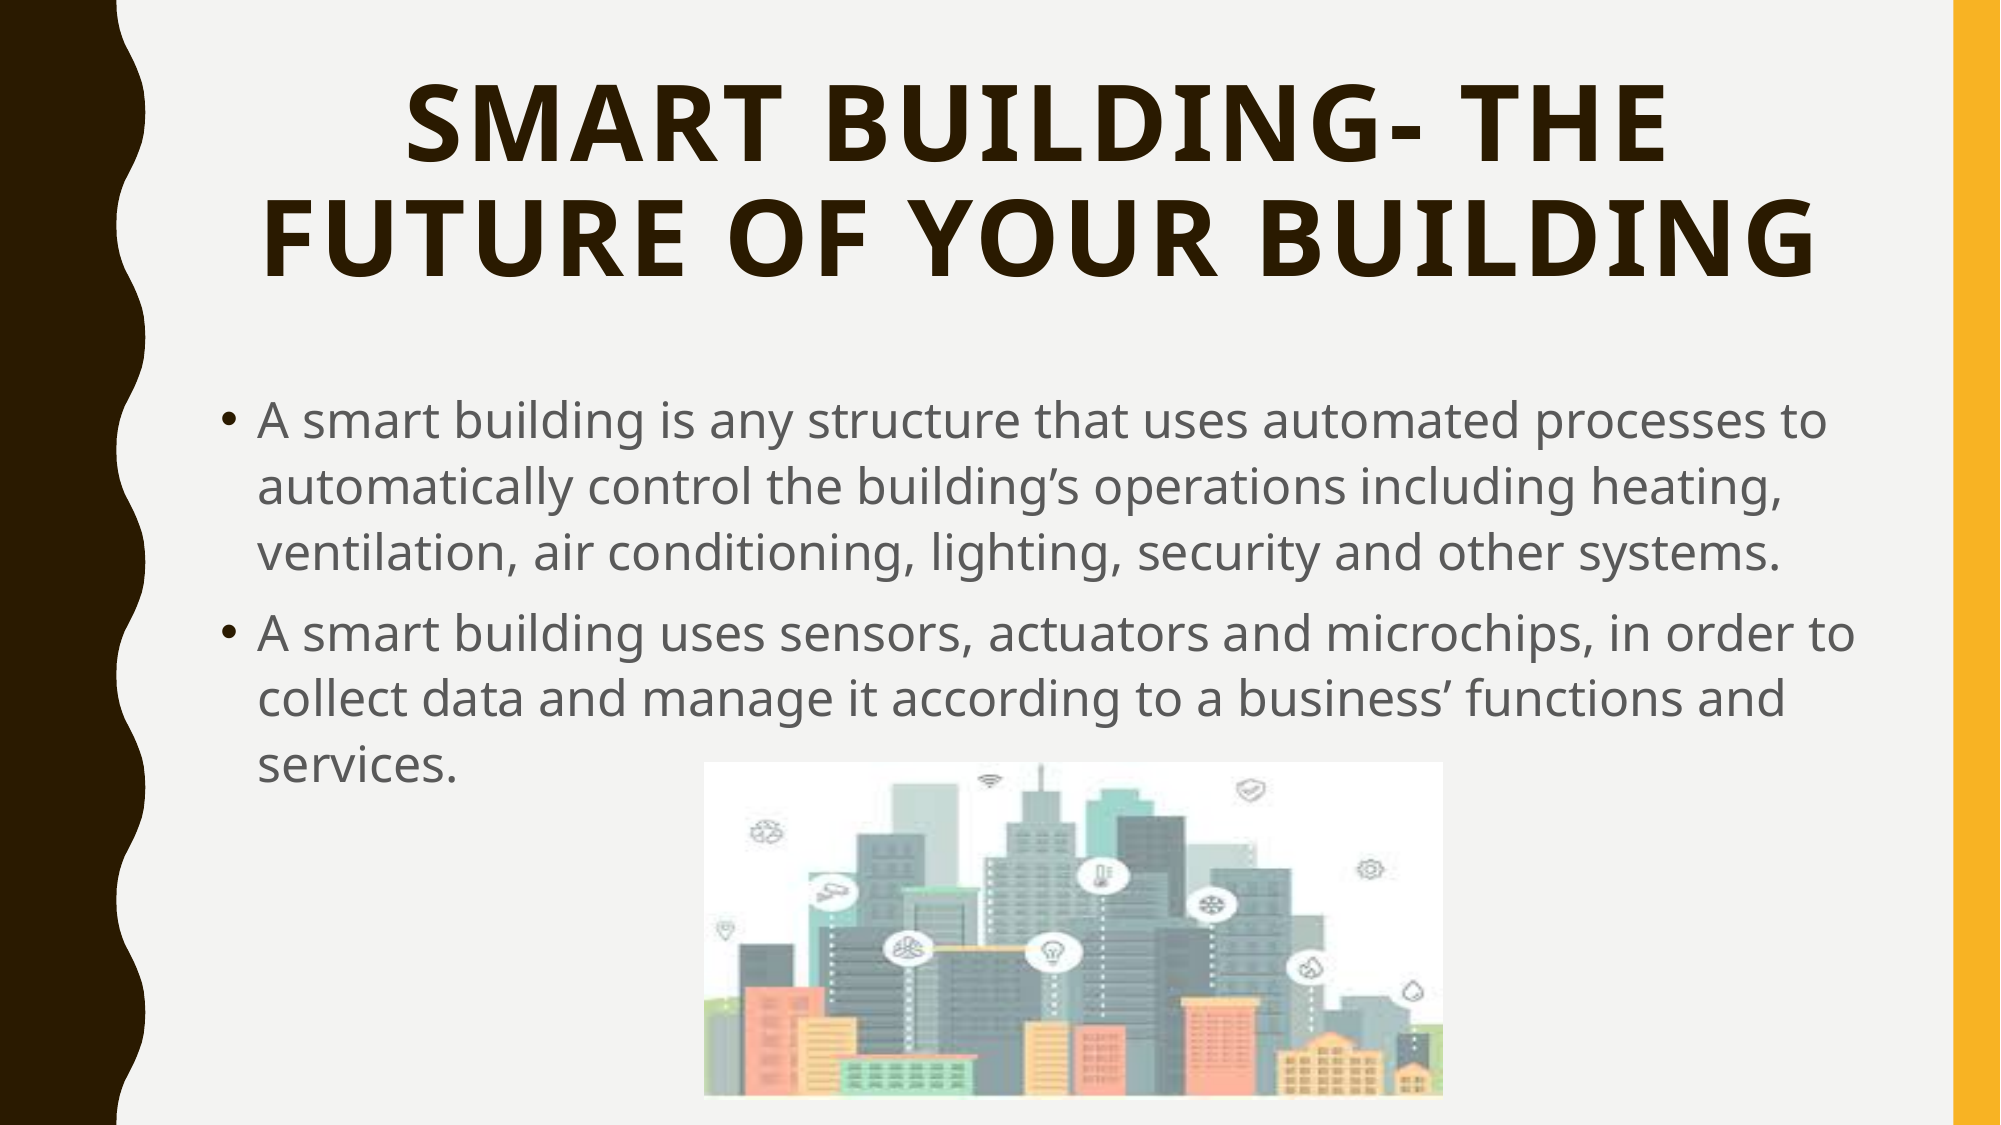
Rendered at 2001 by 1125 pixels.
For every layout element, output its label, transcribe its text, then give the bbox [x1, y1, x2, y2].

picture [704, 762, 1443, 1100]
list A smart building is any structure that uses automated processes to automatically control the building’s operations including heating, ventilation, air conditioning, lighting, security and other systems. A smart building uses sensors, actuators and microchips, in order to collect data and manage it according to a business’ functions and services. [205, 375, 1875, 965]
title Smart building- The future of your building [205, 62, 1875, 339]
